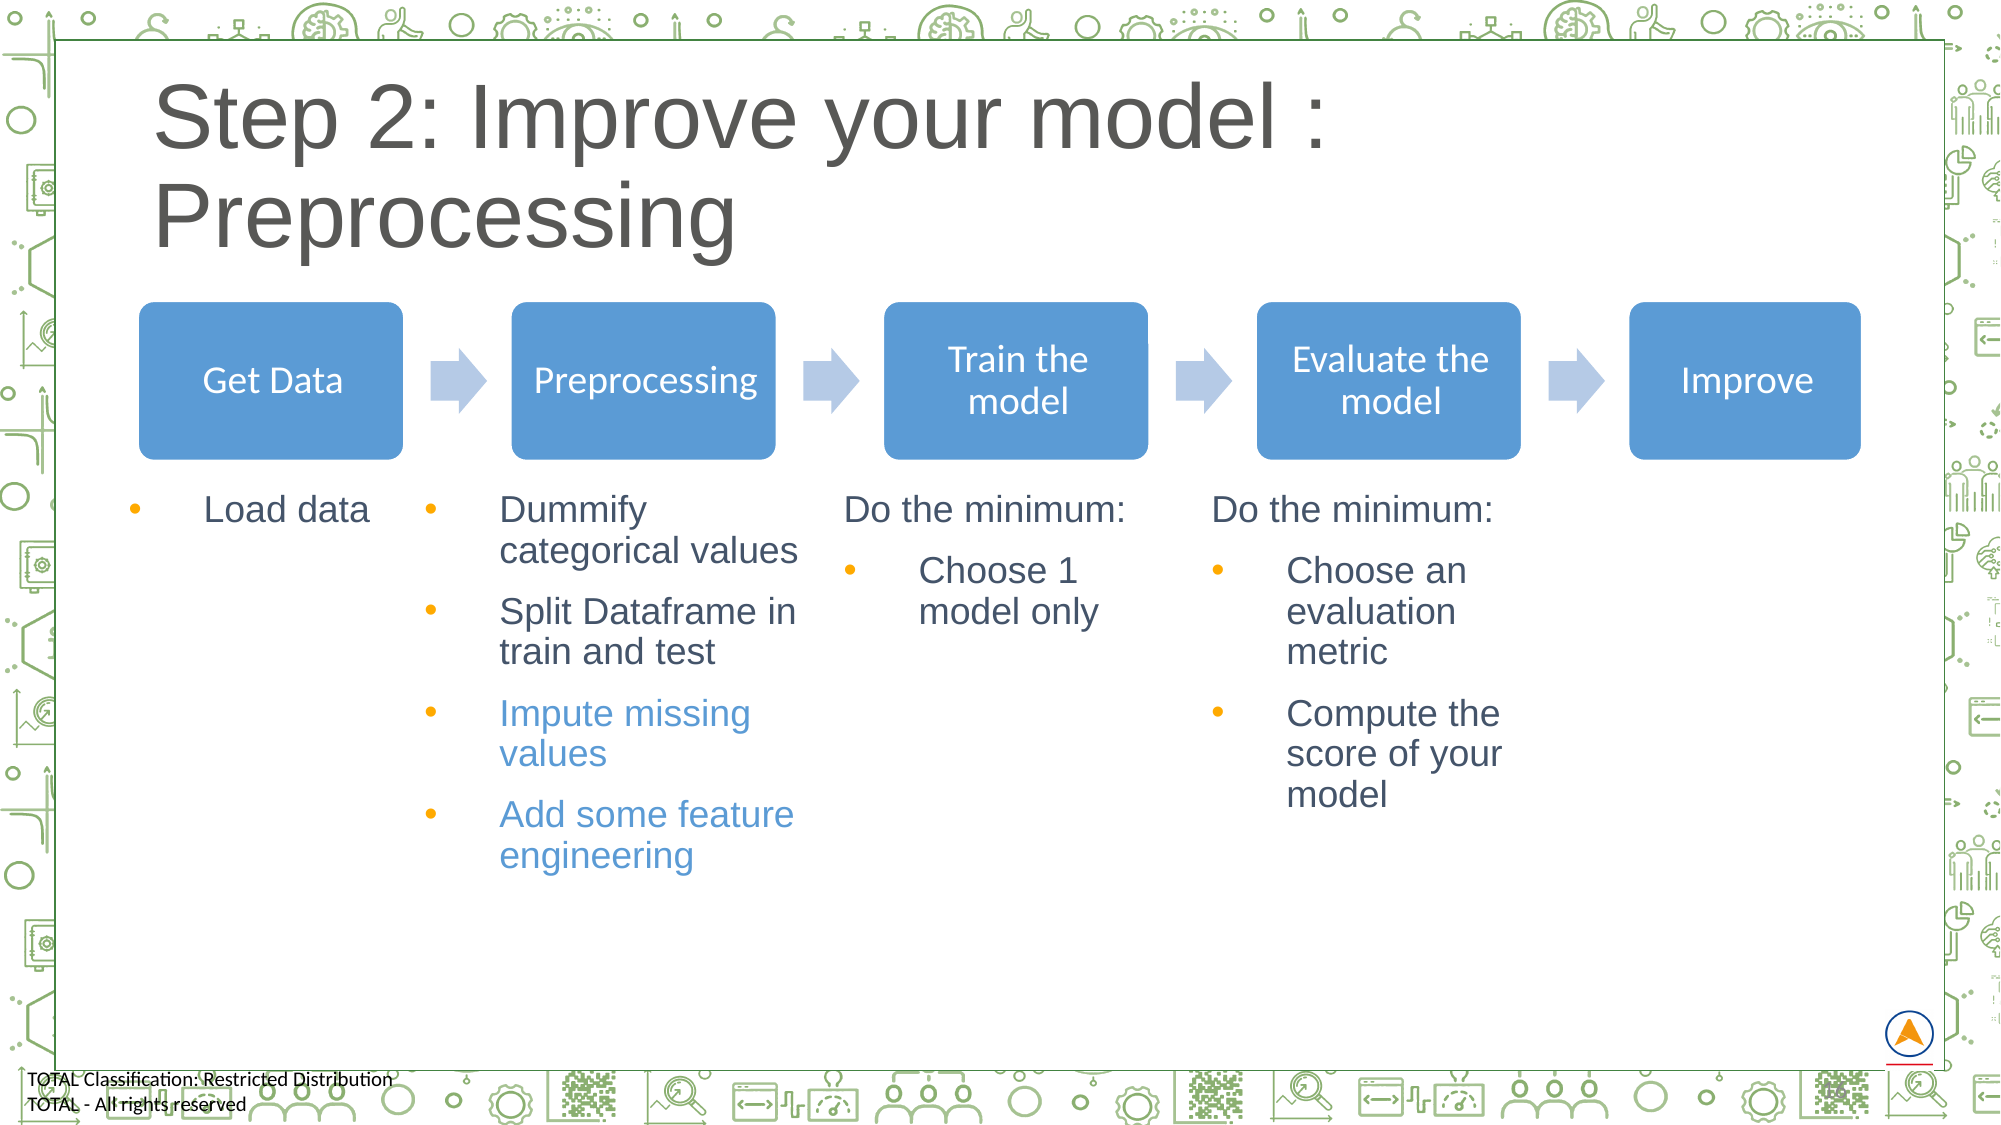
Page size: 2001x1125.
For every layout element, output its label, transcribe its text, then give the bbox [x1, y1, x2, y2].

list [137, 290, 1863, 472]
text_box Do the minimum: Choose an evaluation metric Compute the score of your model [1196, 482, 1540, 835]
title Step 2: Improve your model : Preprocessing [137, 59, 1863, 278]
slide_number 16 [1412, 1058, 1863, 1119]
text_box Dummify categorical values Split Dataframe in train and test Impute missing values Add some feature engineering [409, 482, 829, 1012]
text_box Load data [113, 482, 409, 575]
text_box Do the minimum: Choose 1 model only [828, 482, 1172, 894]
picture [1885, 1009, 1934, 1071]
